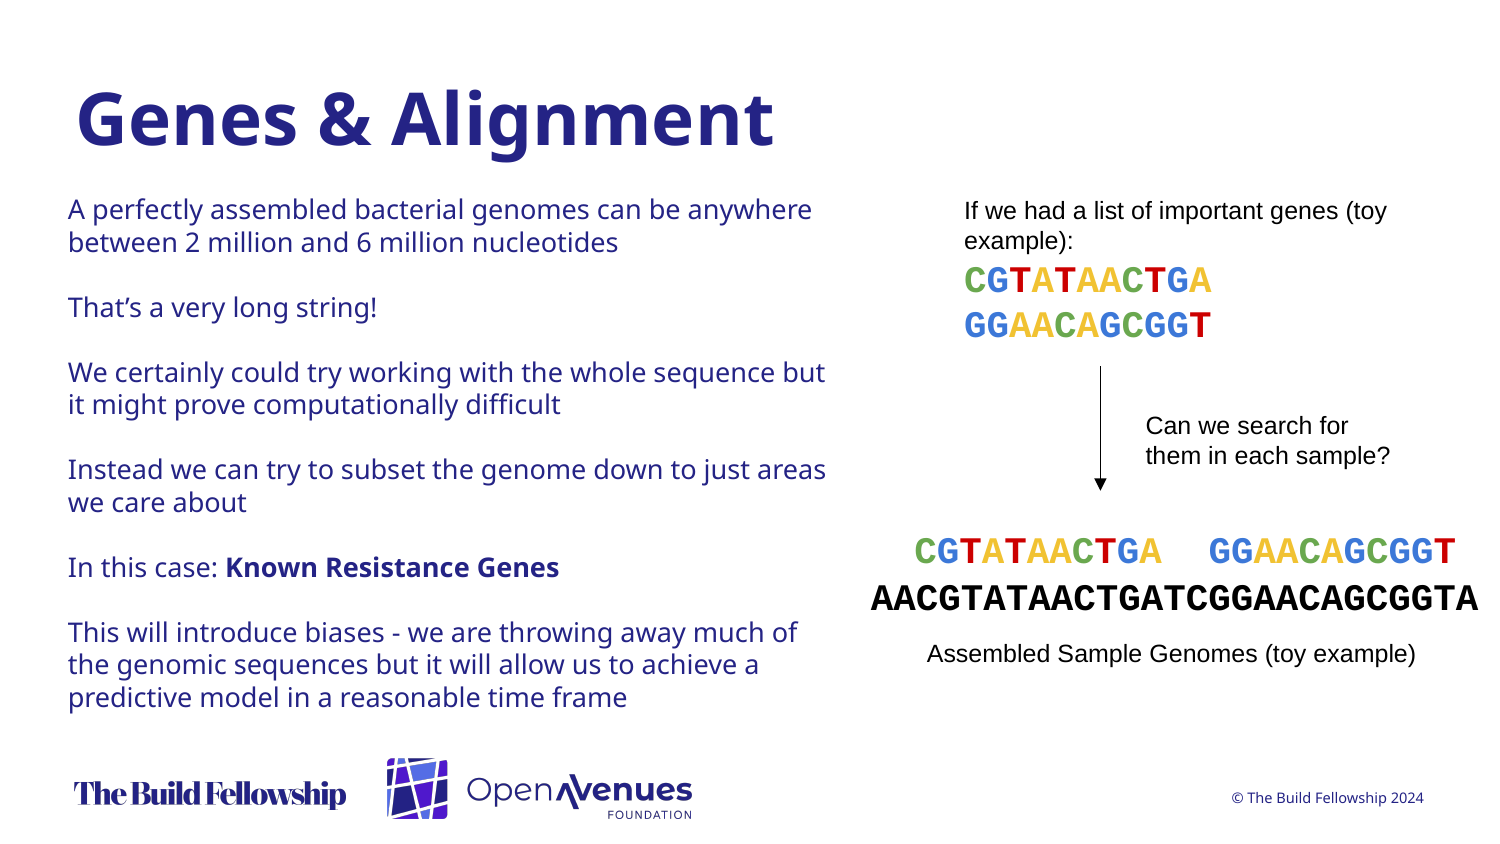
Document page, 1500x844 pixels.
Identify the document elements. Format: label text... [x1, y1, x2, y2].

list A perfectly assembled bacterial genomes can be anywhere between 2 million and 6 million nucleotides That’s a very long string! We certainly could try working with the whole sequence but it might prove computationally difficult Instead we can try to subset the genome down to just areas we care about In this case: Known Resistance Genes This will introduce biases - we are throwing away much of the genomic sequences but it will allow us to achieve a predictive model in a reasonable time frame [67, 192, 846, 720]
picture [387, 758, 692, 820]
text_box GGAACAGCGGT [1193, 511, 1500, 587]
picture [74, 781, 346, 810]
text_box CGTATAACTGA [899, 511, 1193, 587]
text_box AACGTATAACTGATCGGAACAGCGGTA [855, 557, 1500, 663]
title Genes & Alignment [75, 72, 1046, 246]
text_box If we had a list of important genes (toy example): CGTATAACTGA GGAACAGCGGT [949, 180, 1434, 448]
text_box Can we search for them in each sample? [1130, 394, 1427, 464]
text_box Assembled Sample Genomes (toy example) [911, 622, 1457, 692]
